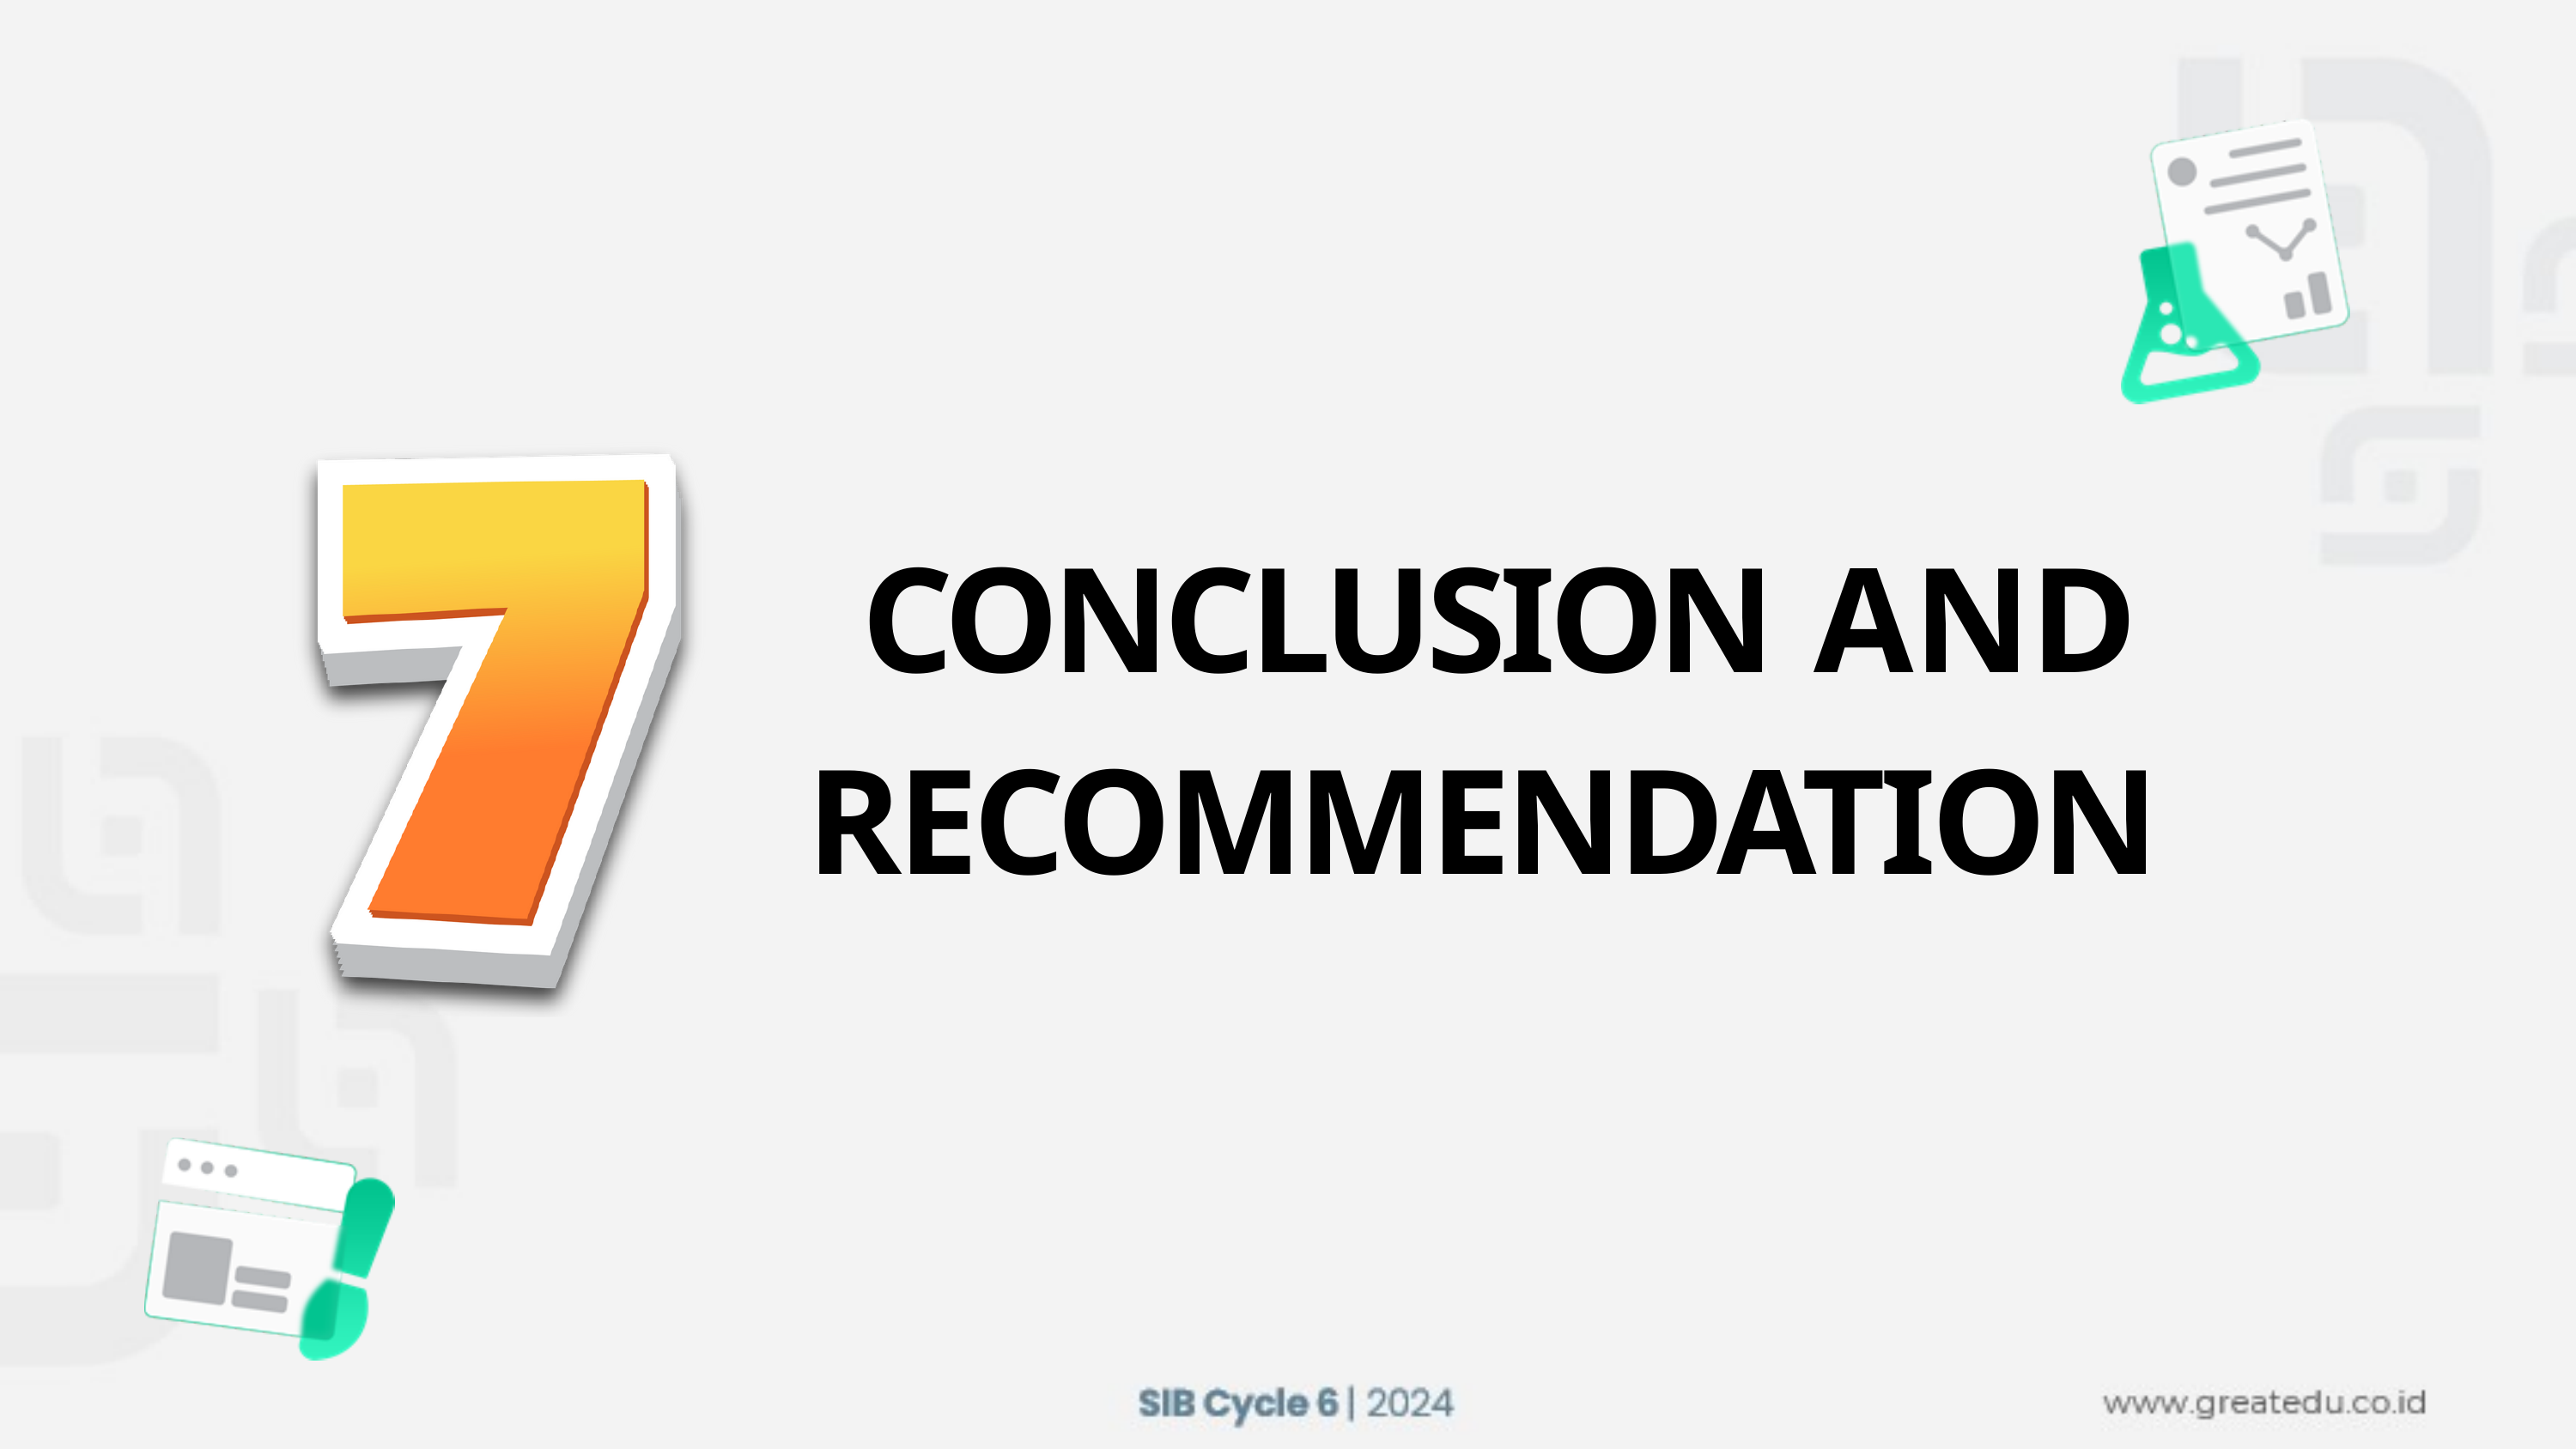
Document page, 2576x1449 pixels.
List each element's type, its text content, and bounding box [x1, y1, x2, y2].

title CONCLUSION AND RECOMMENDATION [805, 498, 2340, 903]
picture [0, 0, 2576, 1449]
